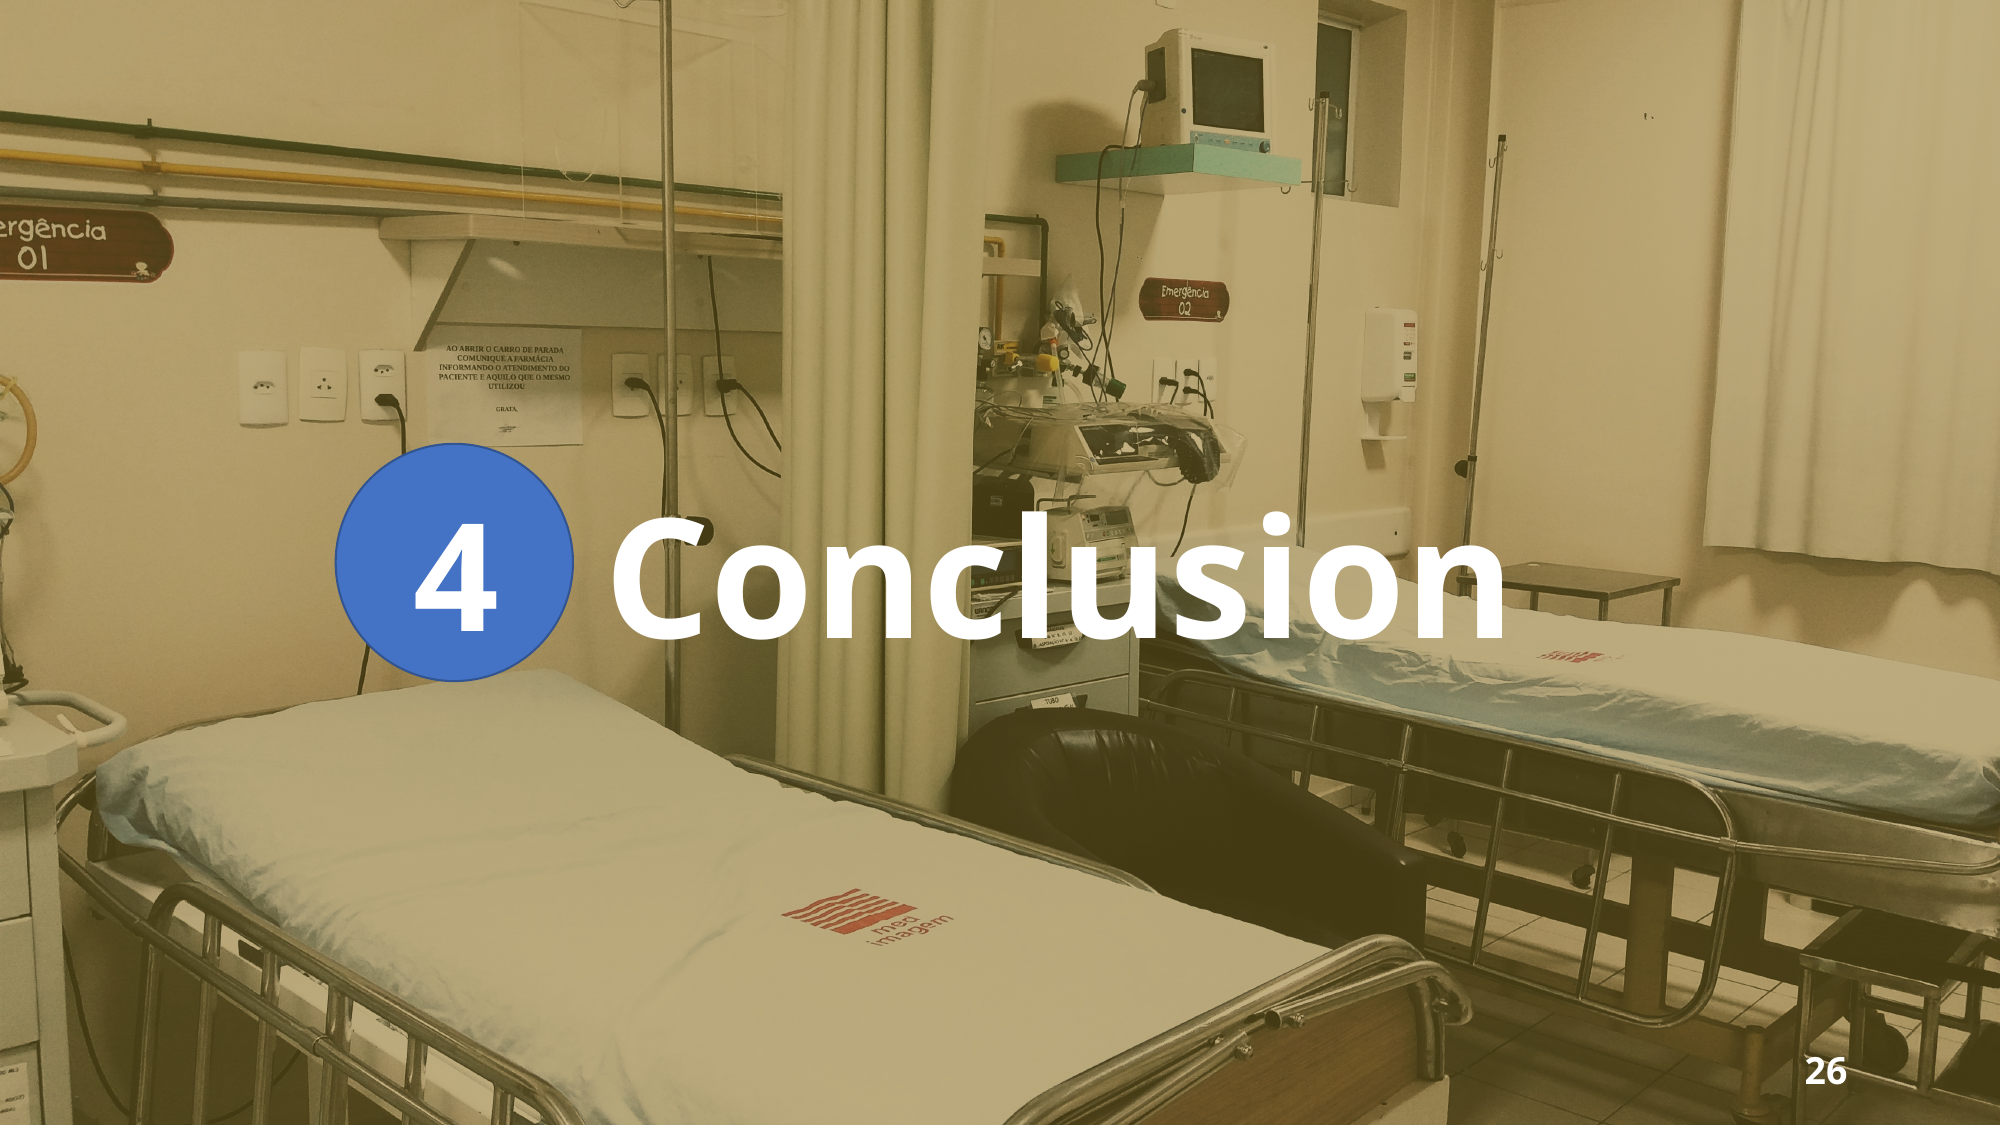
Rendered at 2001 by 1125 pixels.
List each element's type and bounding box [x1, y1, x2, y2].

text_box [335, 443, 573, 682]
picture [0, 0, 2000, 1125]
